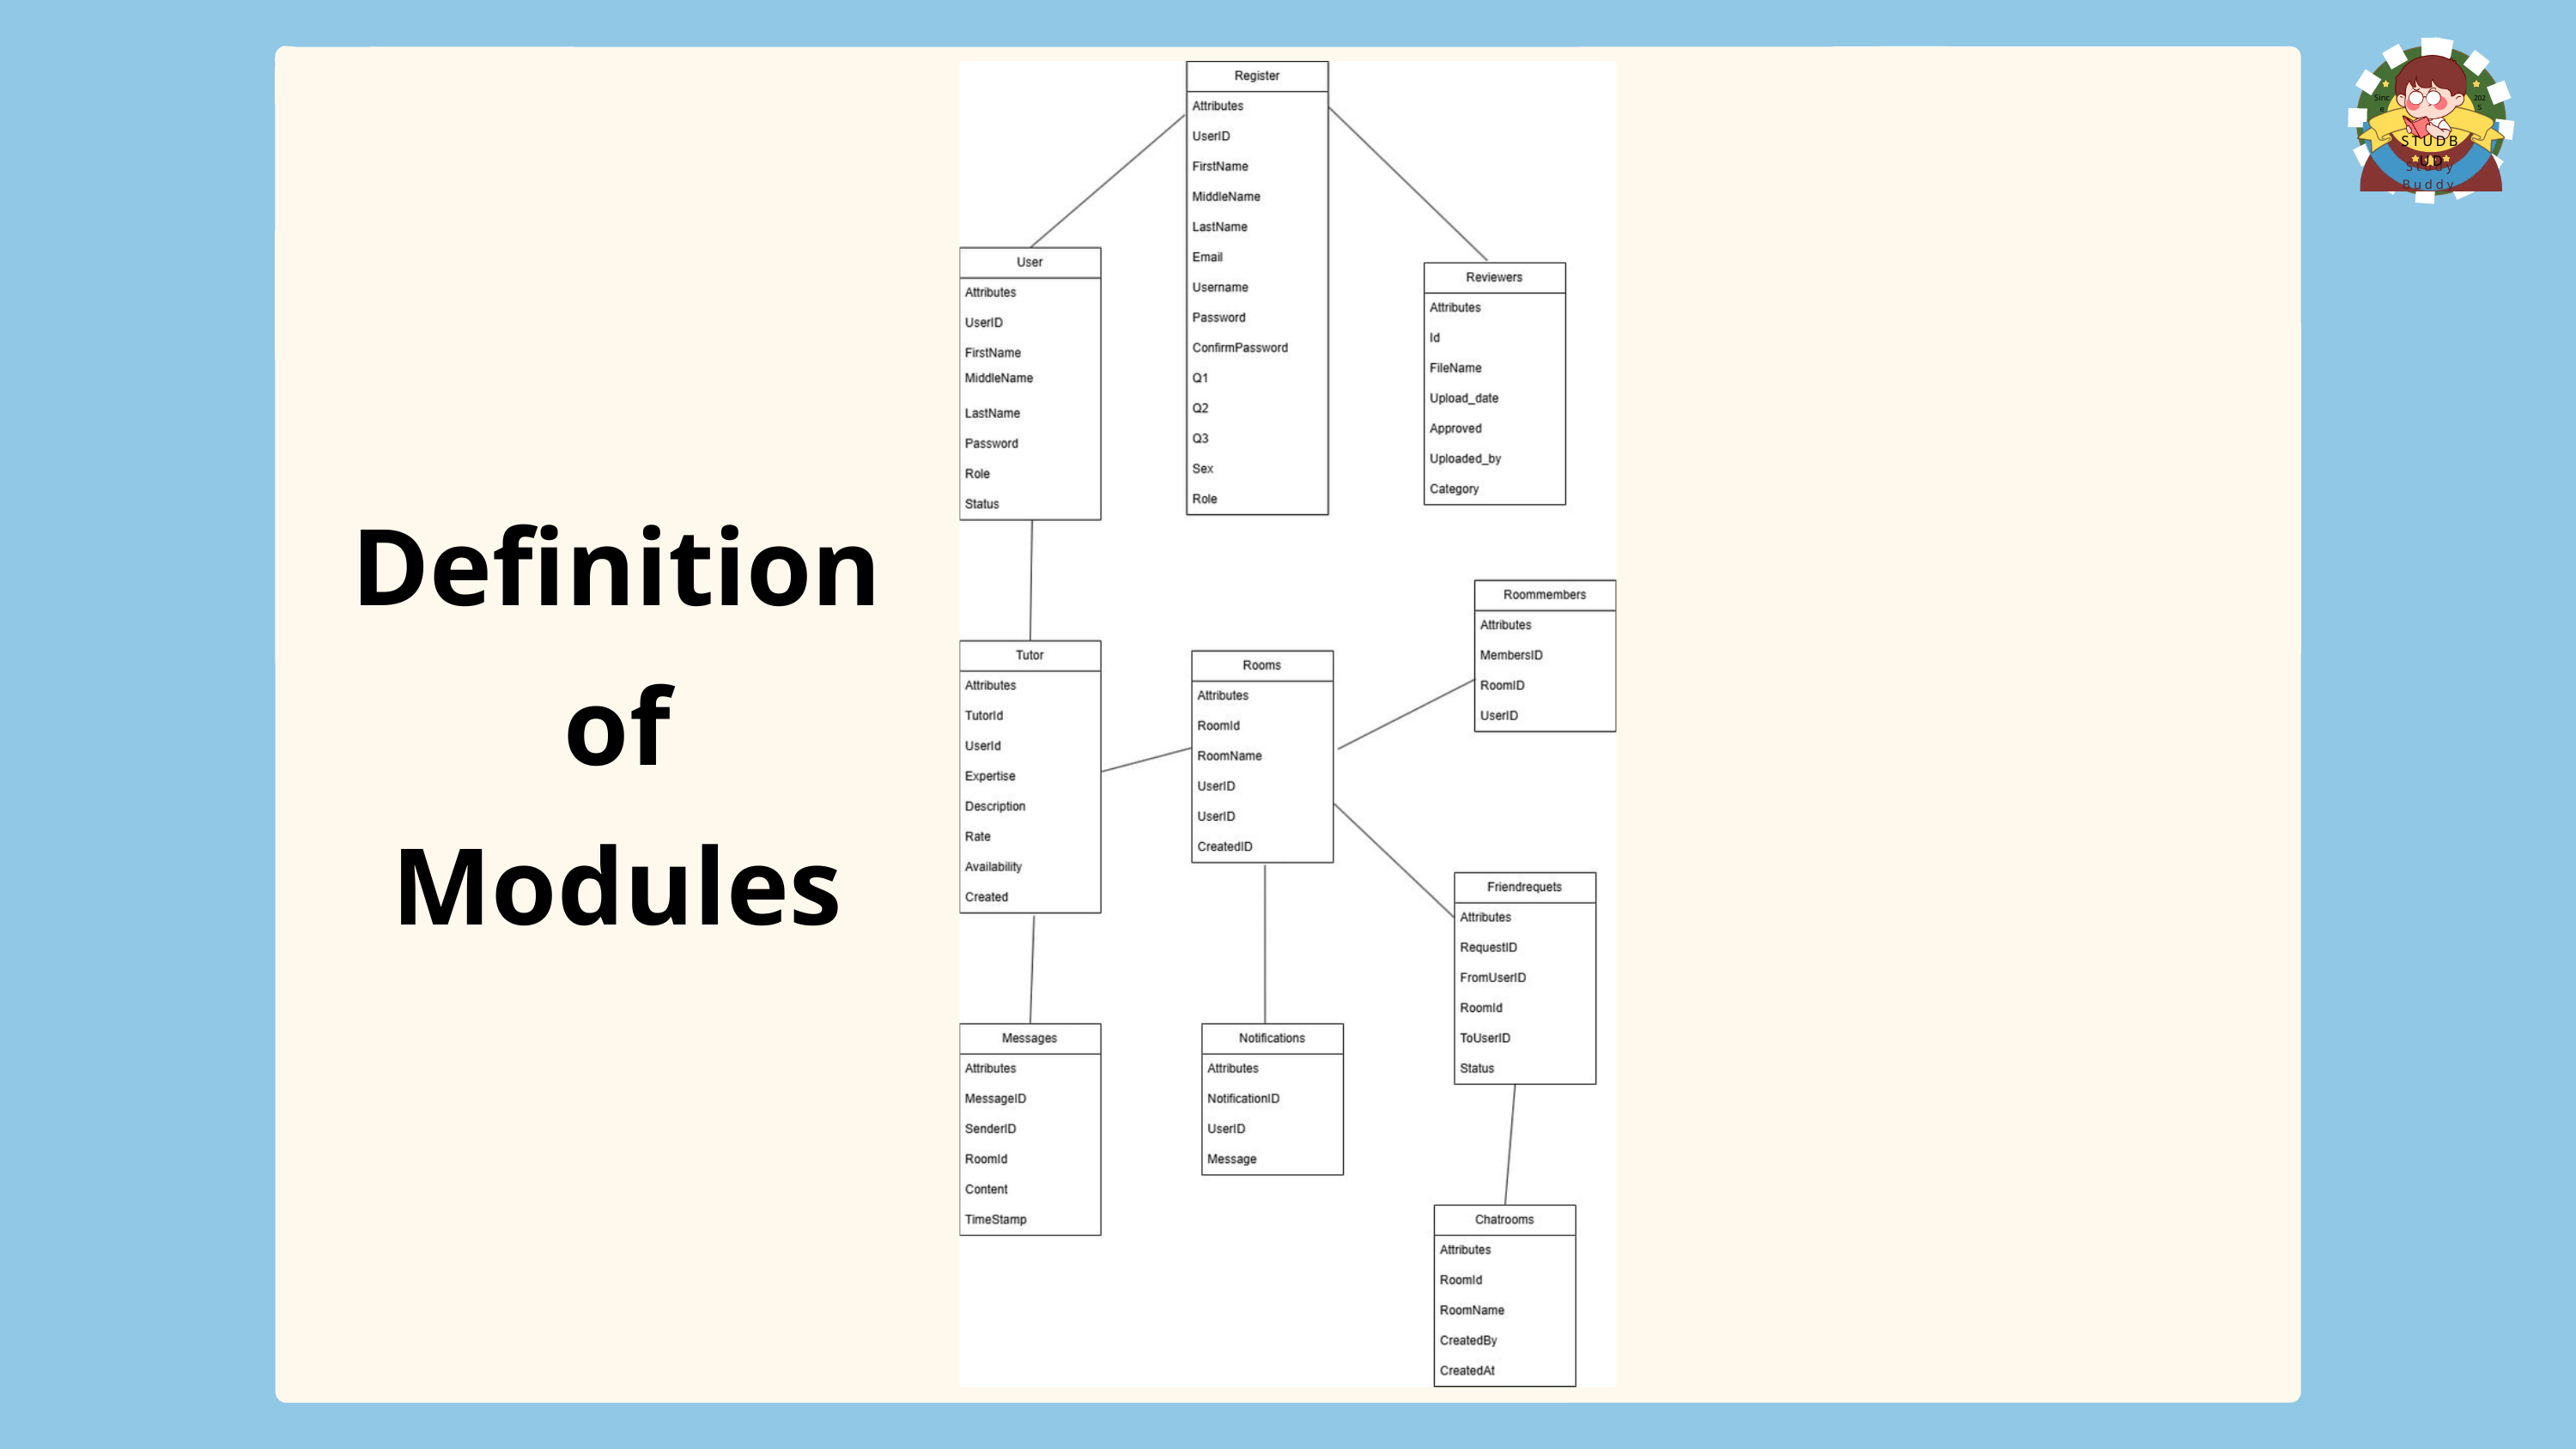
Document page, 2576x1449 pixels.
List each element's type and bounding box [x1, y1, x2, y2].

text_box [2357, 46, 2505, 195]
text_box [274, 45, 2302, 1404]
text_box [2386, 80, 2476, 153]
text_box [2394, 55, 2467, 141]
